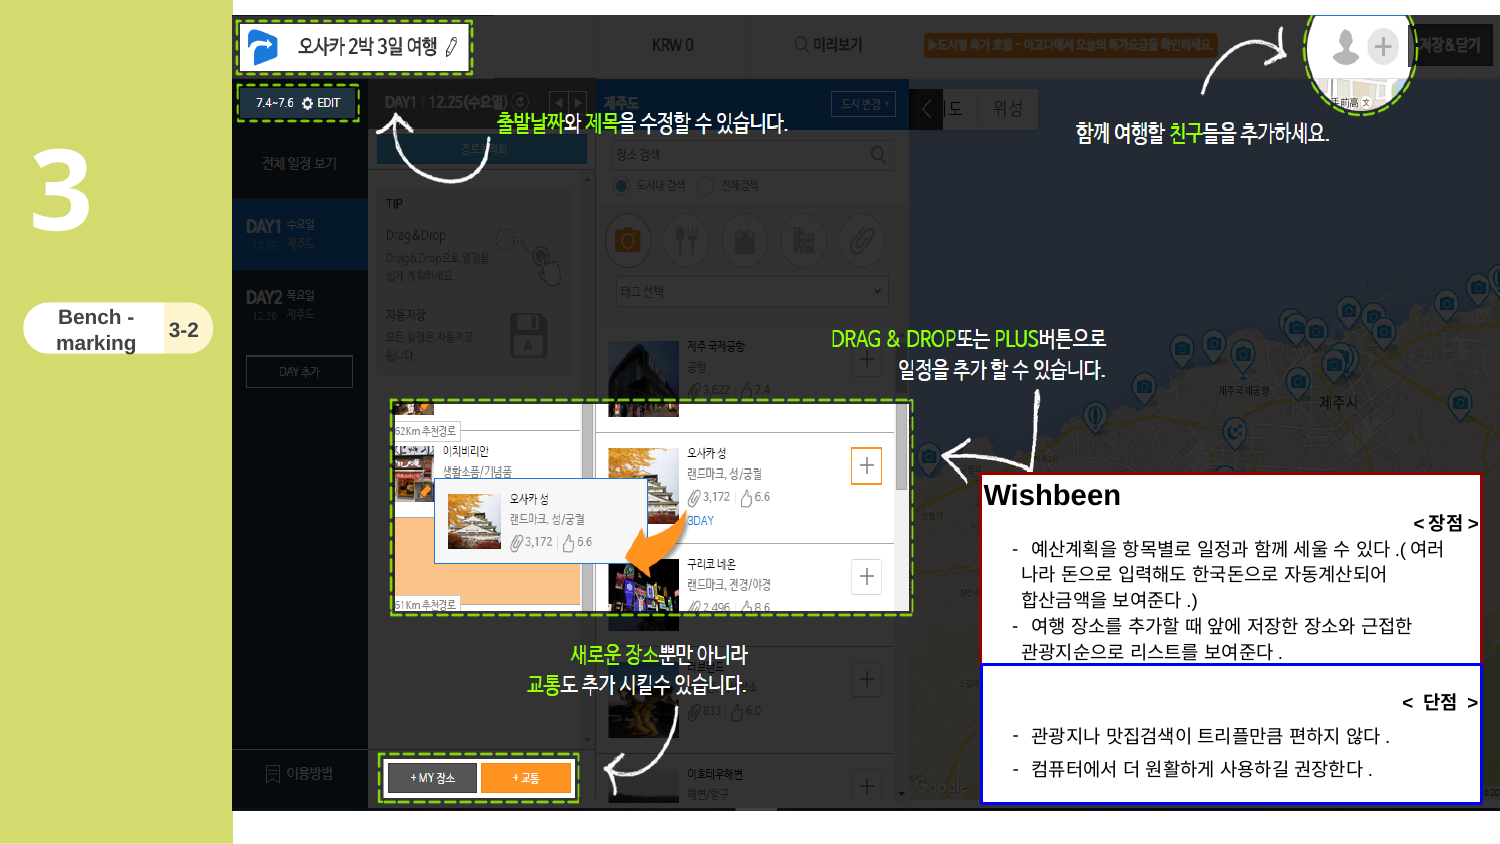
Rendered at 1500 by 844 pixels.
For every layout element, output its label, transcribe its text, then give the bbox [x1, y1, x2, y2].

text_box 3 [29, 118, 207, 296]
text_box [0, 0, 233, 844]
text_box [22, 302, 214, 355]
picture [232, 15, 1500, 811]
